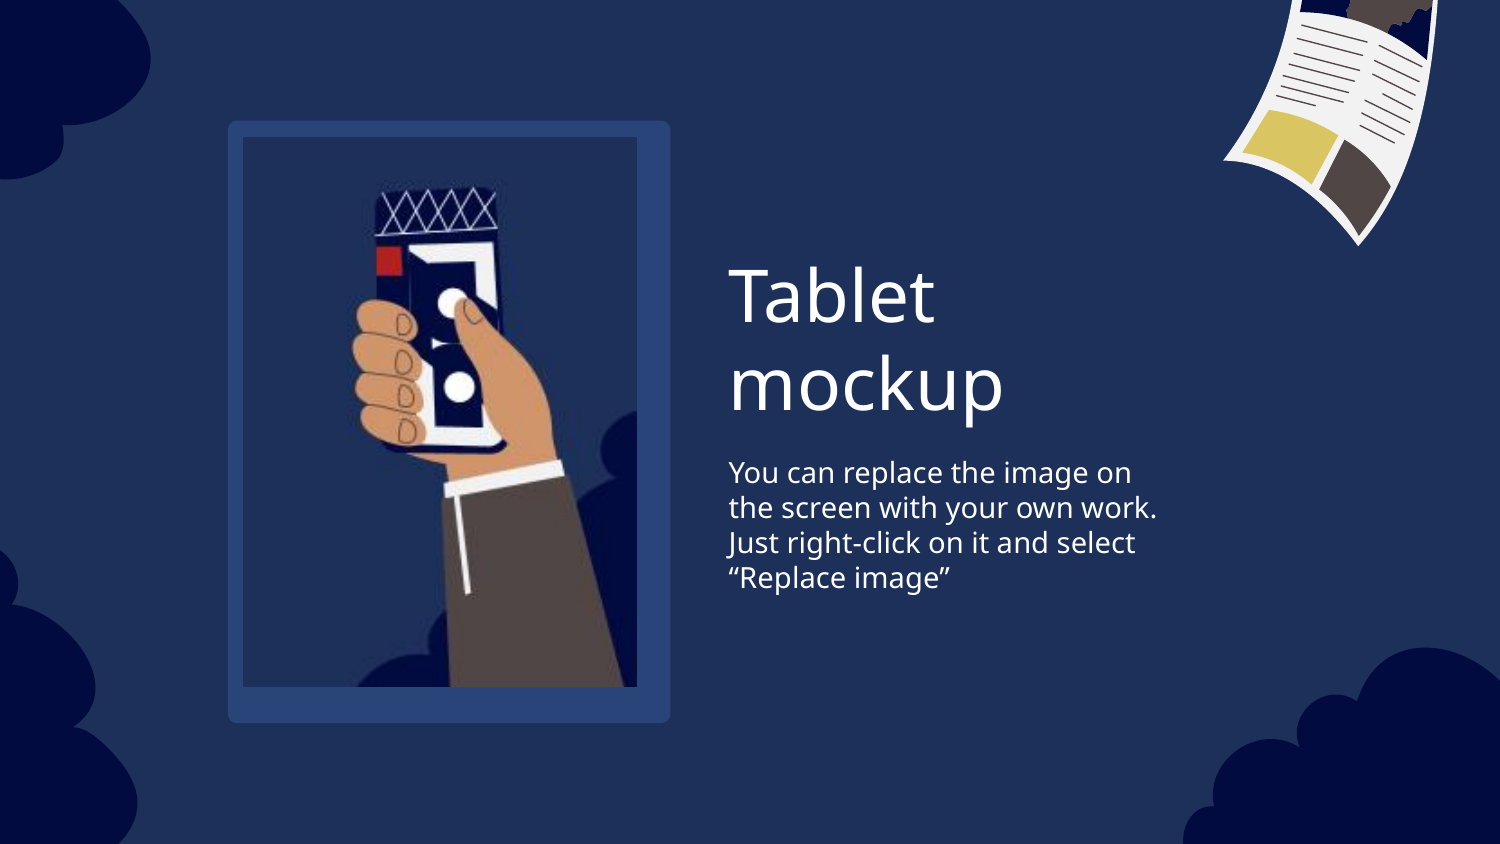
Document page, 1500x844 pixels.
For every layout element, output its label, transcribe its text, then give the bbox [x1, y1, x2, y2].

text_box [1222, 0, 1439, 247]
title Tablet mockup [713, 222, 1180, 439]
text_box [227, 120, 671, 724]
subtitle You can replace the image on the screen with your own work. Just right-click on it and select “Replace image” [713, 439, 1180, 622]
picture [242, 137, 656, 687]
